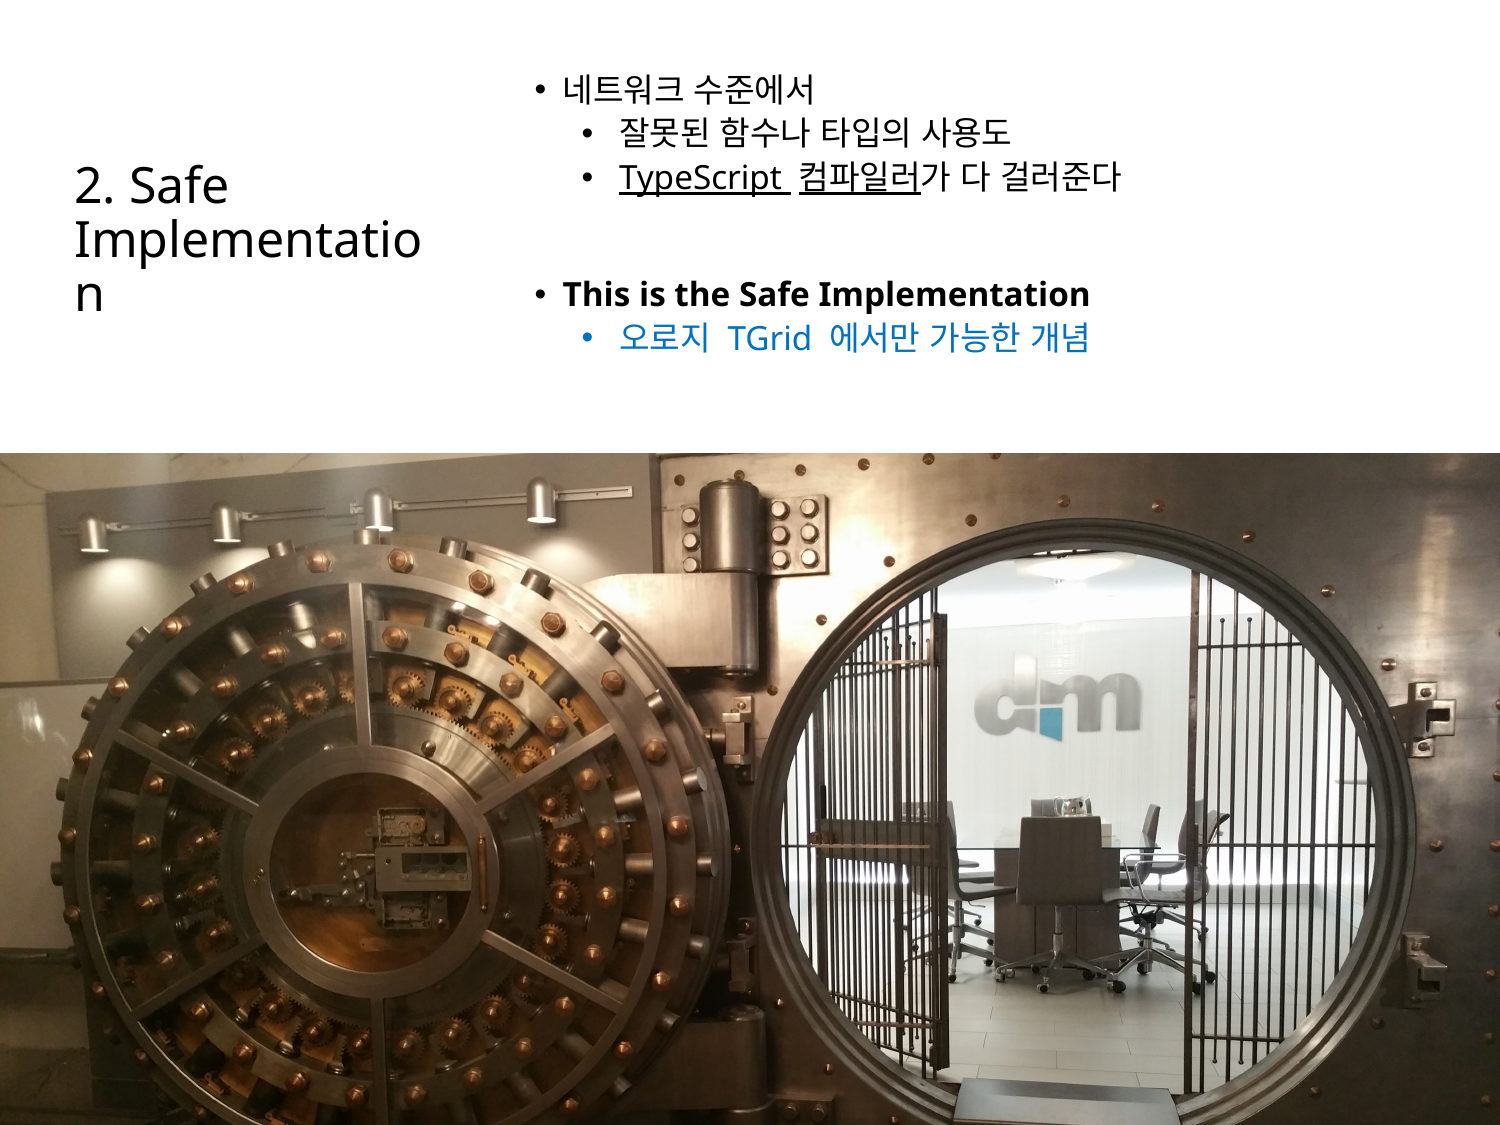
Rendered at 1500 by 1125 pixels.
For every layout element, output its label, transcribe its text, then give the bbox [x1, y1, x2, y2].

title 2. Safe Implementation [59, 53, 464, 429]
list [0, 453, 1500, 1125]
list 네트워크 수준에서 잘못된 함수나 타입의 사용도 TypeScript 컴파일러가 다 걸러준다 This is the Safe Implementation 오로지 TGrid 에서만 가능한 개념 [519, 53, 1441, 429]
